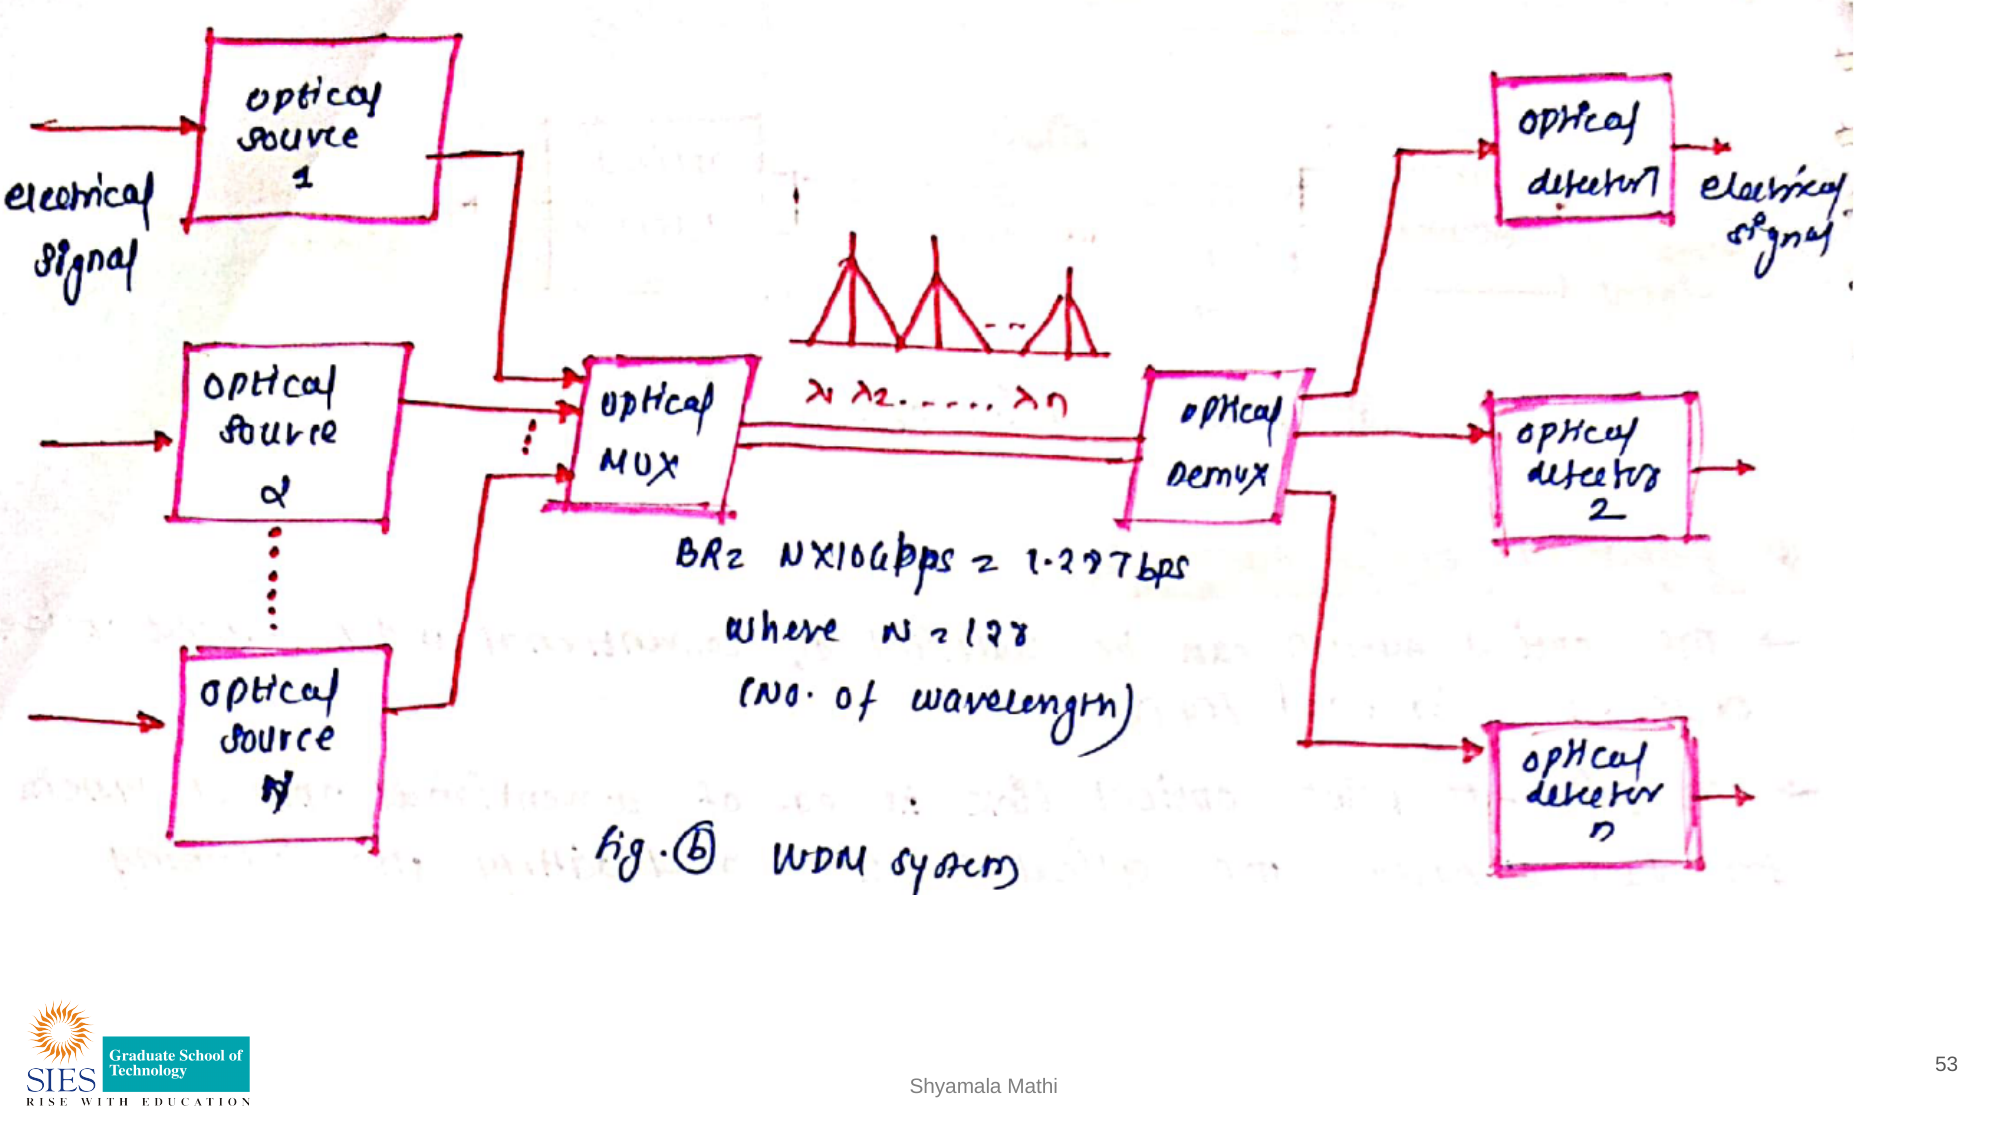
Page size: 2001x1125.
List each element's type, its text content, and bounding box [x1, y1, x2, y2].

picture [0, 0, 1854, 896]
picture [26, 998, 250, 1106]
slide_number 53 [1853, 1019, 1974, 1106]
